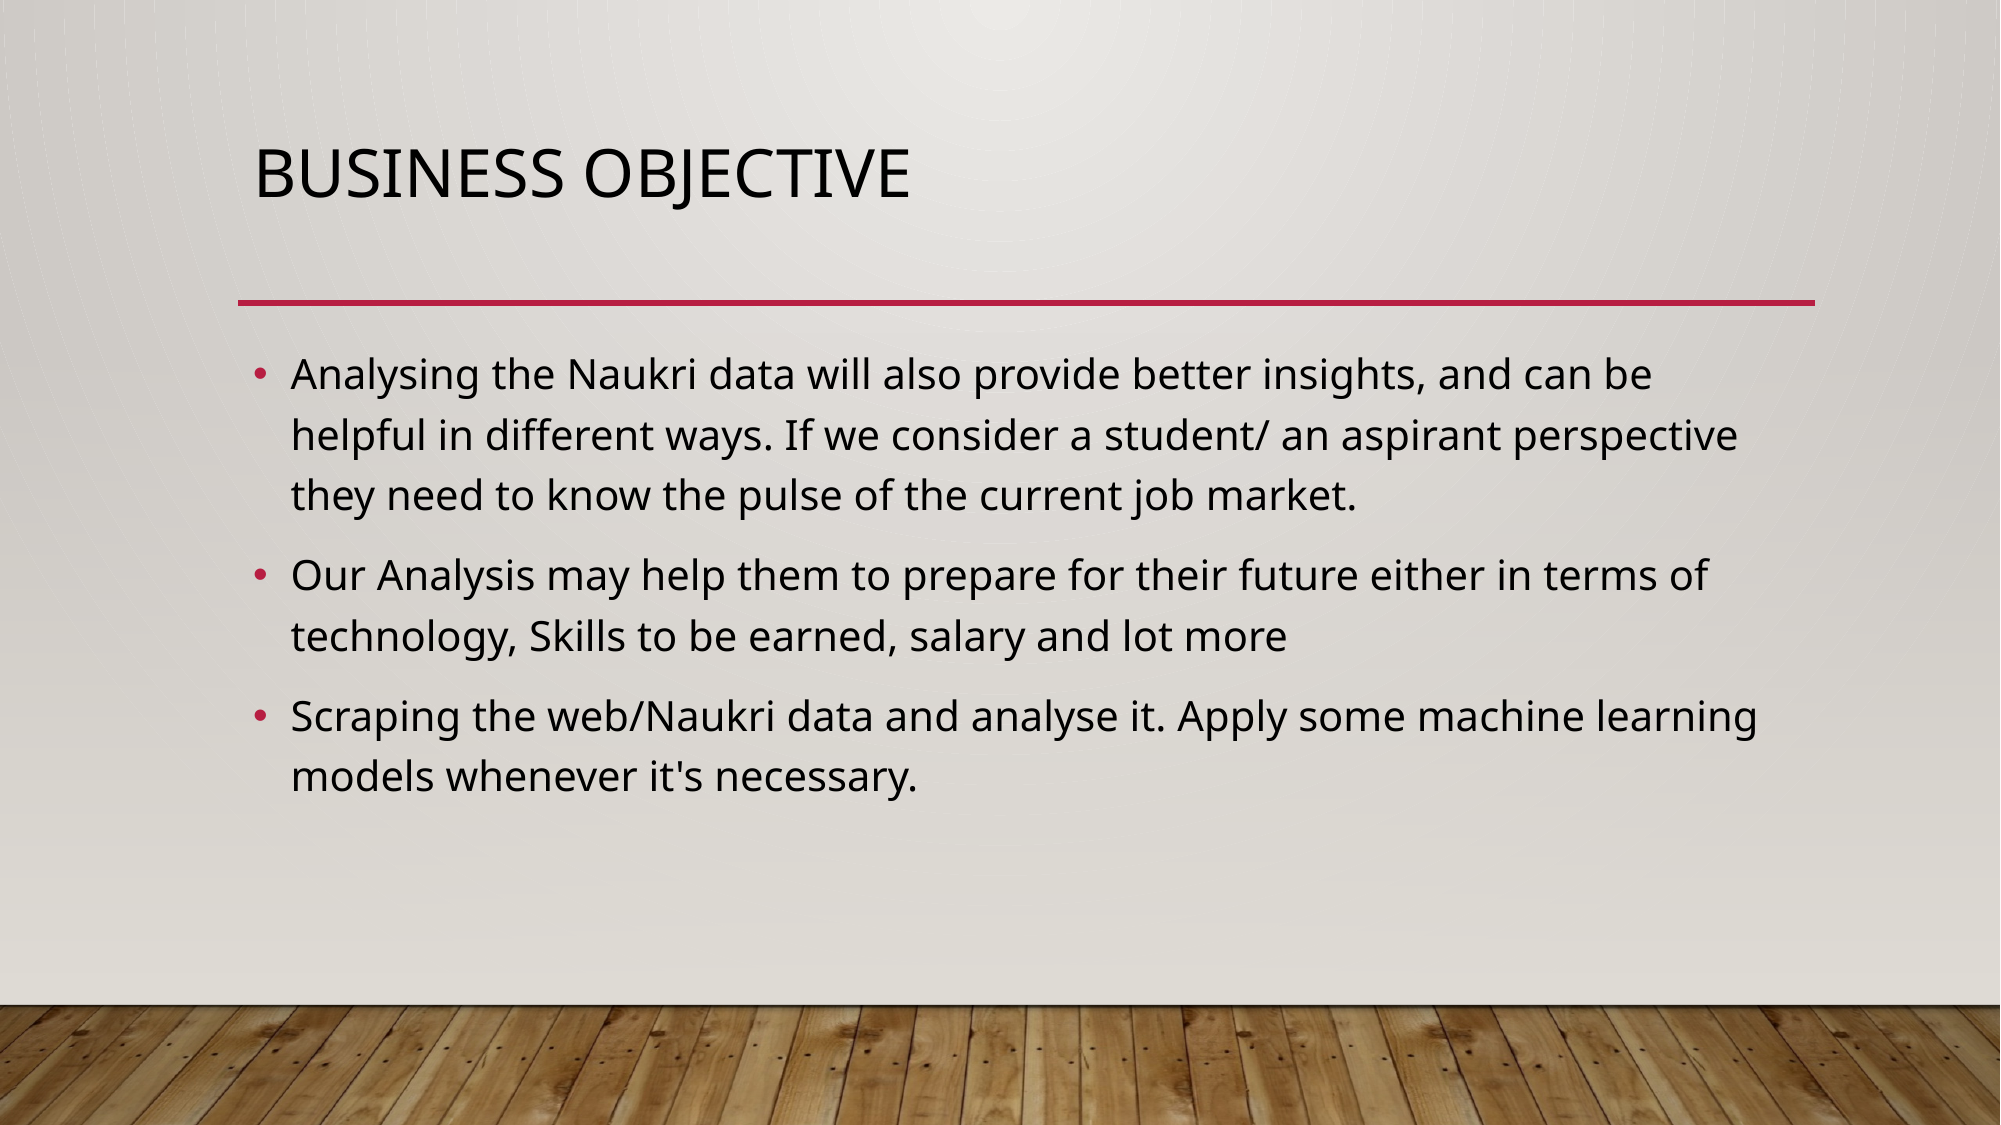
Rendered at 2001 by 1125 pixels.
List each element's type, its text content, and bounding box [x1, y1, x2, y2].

title Business objective [238, 131, 1814, 305]
list Analysing the Naukri data will also provide better insights, and can be helpful in different ways. If we consider a student/ an aspirant perspective they need to know the pulse of the current job market. Our Analysis may help them to prepare for their future either in terms of technology, Skills to be earned, salary and lot more Scraping the web/Naukri data and analyse it. Apply some machine learning models whenever it's necessary. [238, 330, 1814, 897]
picture [0, 1005, 2000, 1125]
